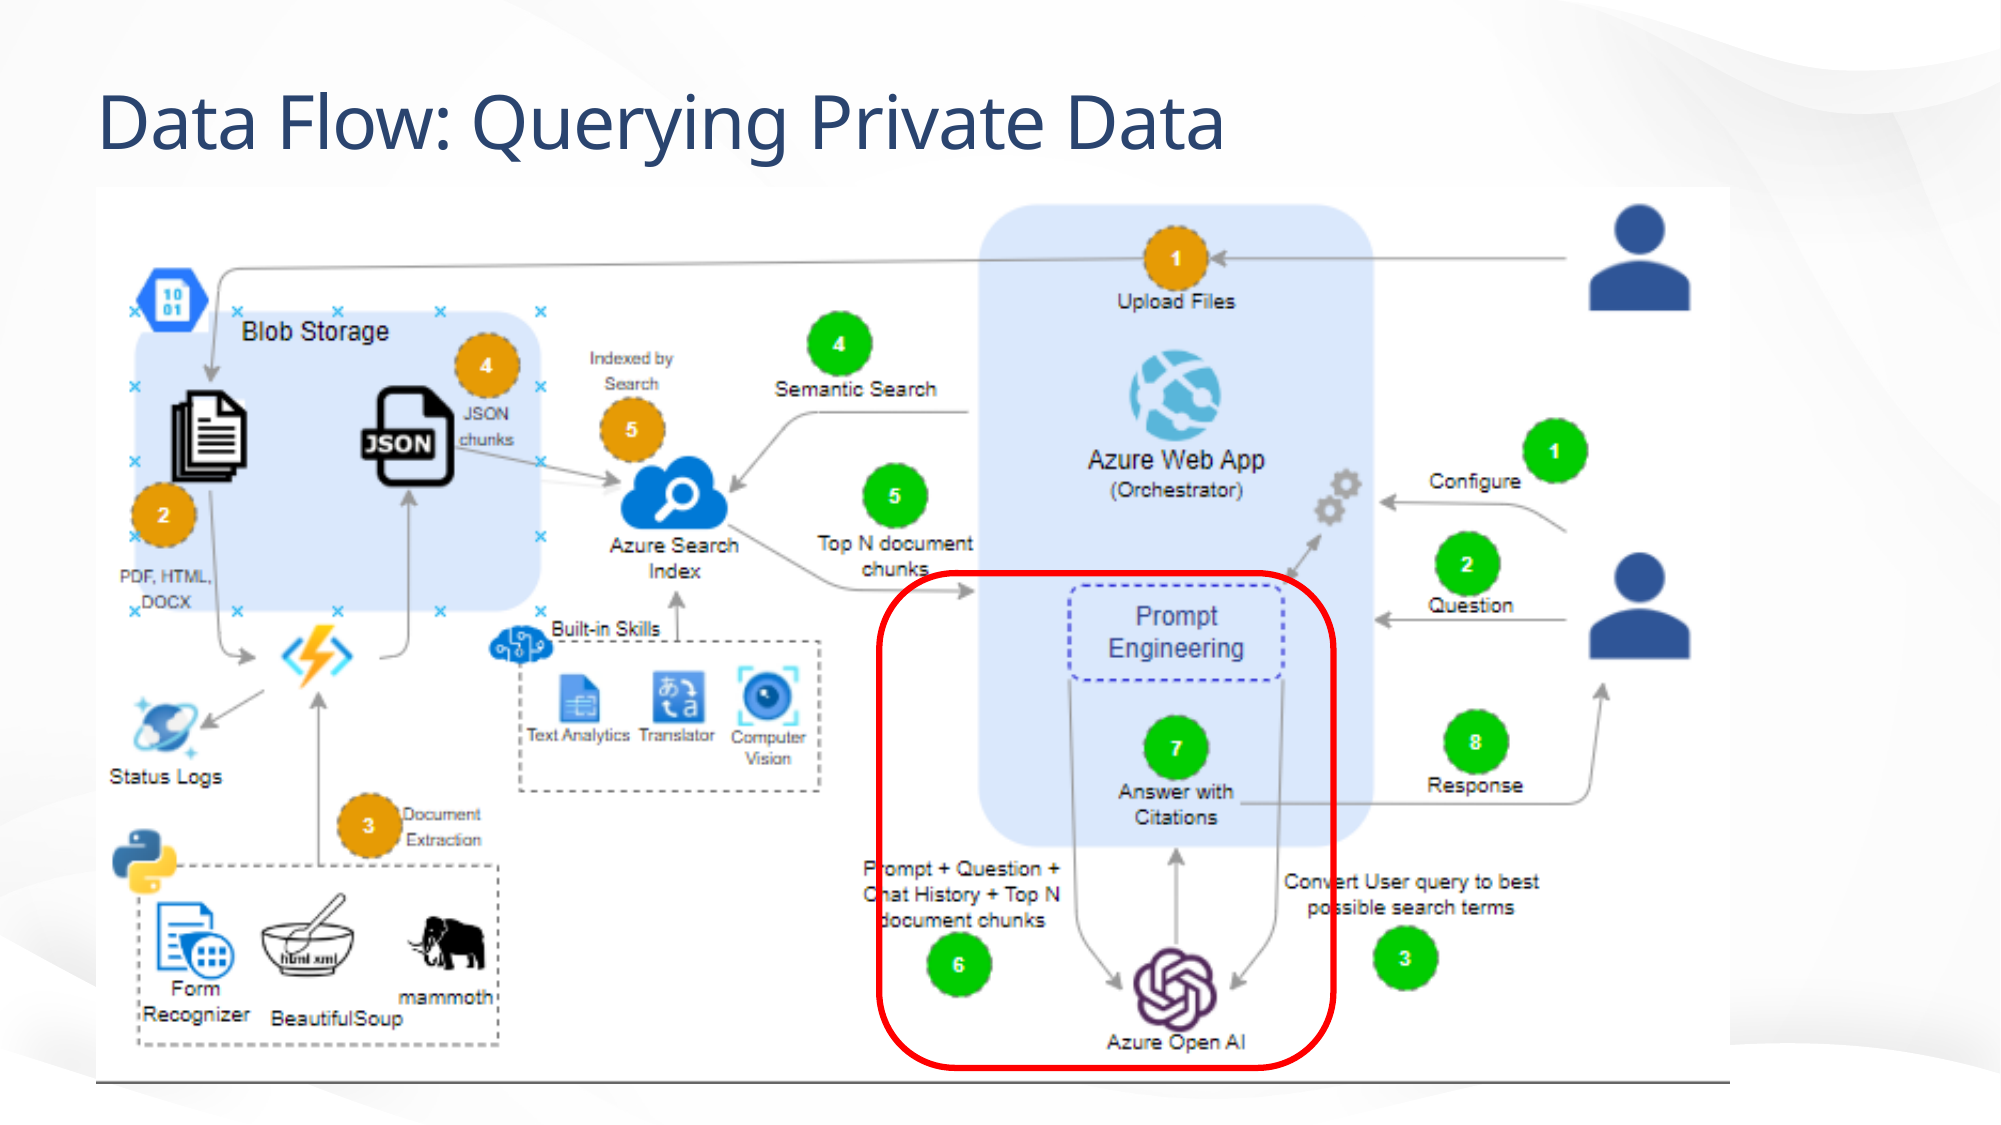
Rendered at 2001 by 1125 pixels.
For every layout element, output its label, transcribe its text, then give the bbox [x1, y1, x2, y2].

picture [96, 187, 1730, 1084]
title Data Flow: Querying Private Data [96, 75, 1904, 166]
